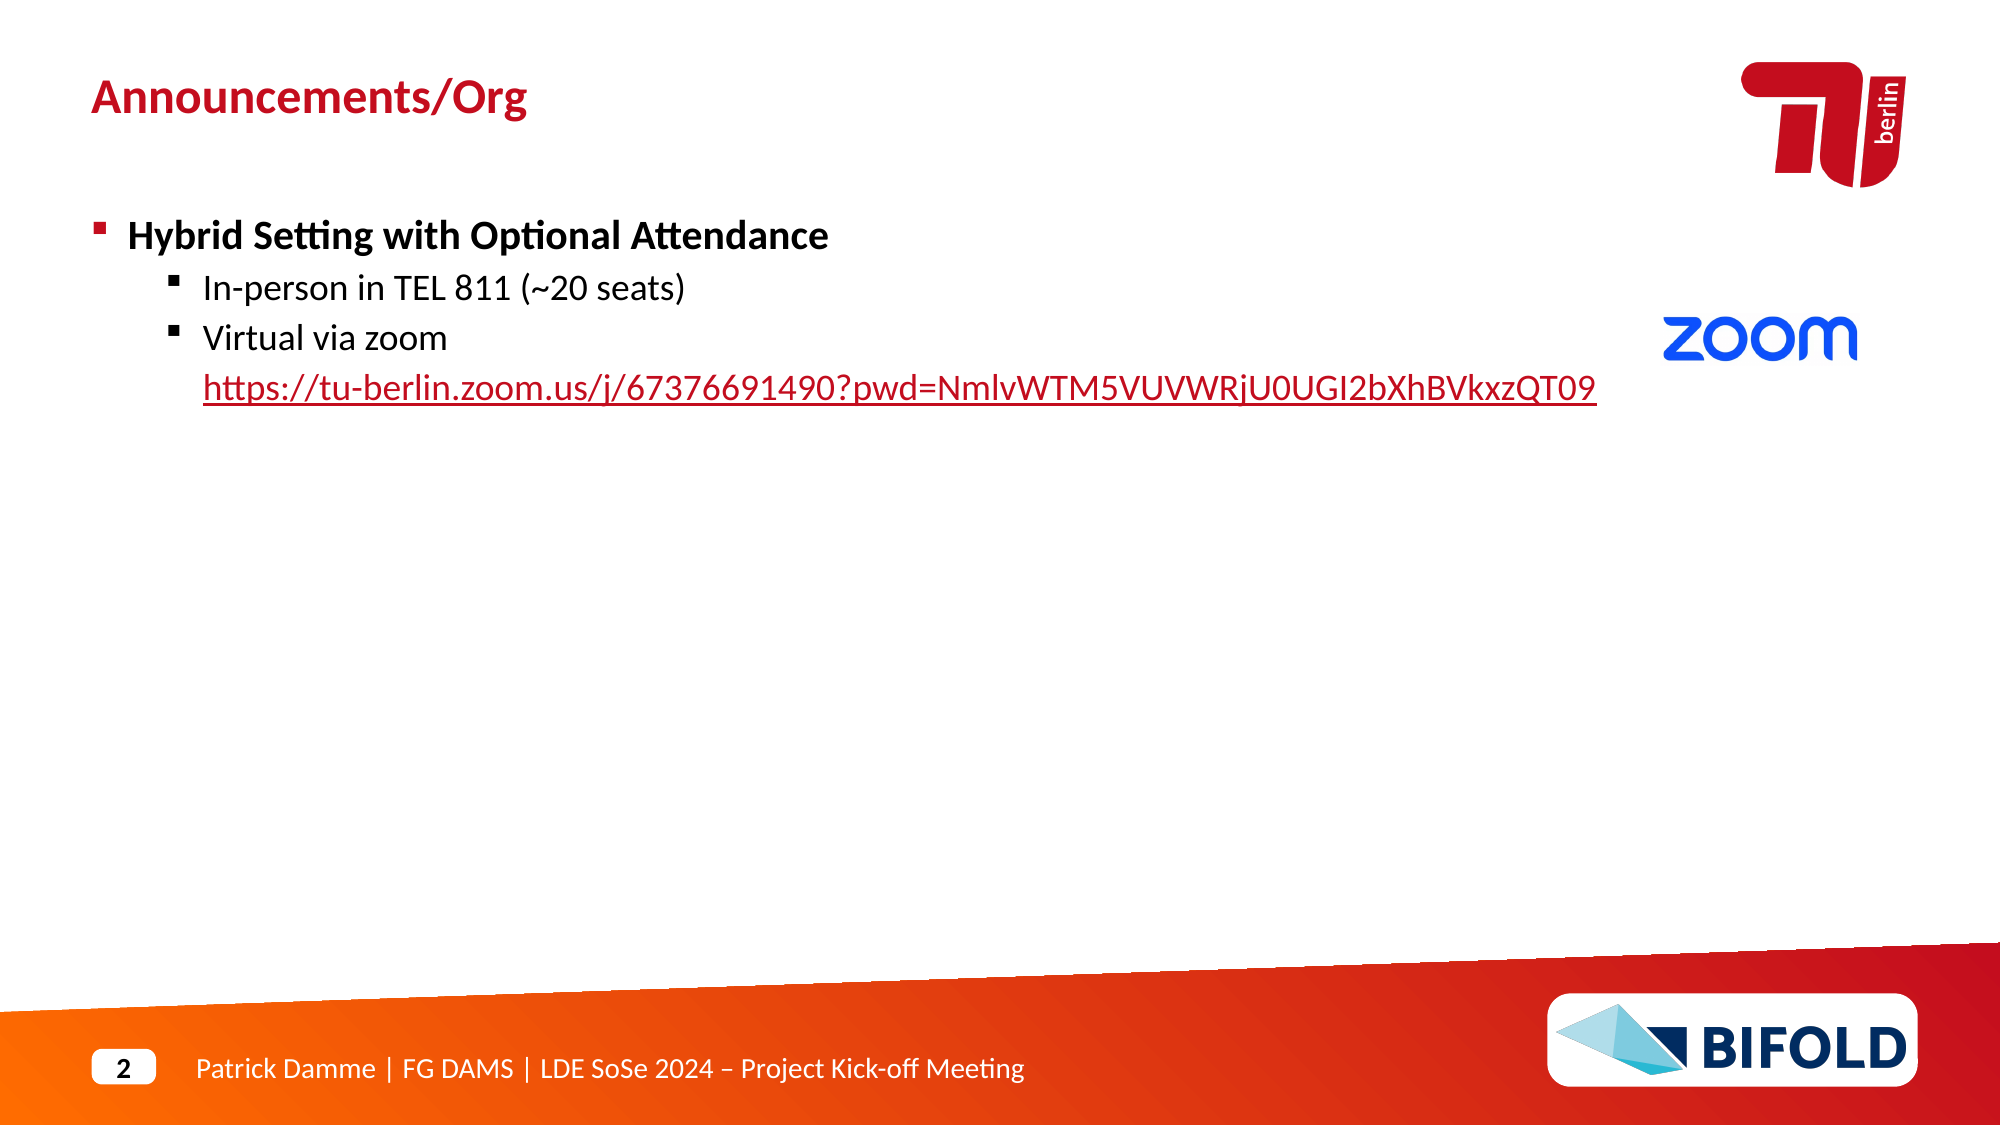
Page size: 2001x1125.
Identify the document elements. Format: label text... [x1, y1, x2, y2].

picture [1556, 1004, 1906, 1075]
picture [1741, 62, 1906, 188]
list Announcements/Org [91, 65, 1455, 183]
picture [1660, 313, 1860, 366]
list Hybrid Setting with Optional Attendance In-person in TEL 811 (~20 seats) Virtual via zoom https://tu-berlin.zoom.us/j/67376691490?pwd=NmlvWTM5VUVWRjU0UGI2bXhBVkxzQT09 [90, 208, 1908, 948]
